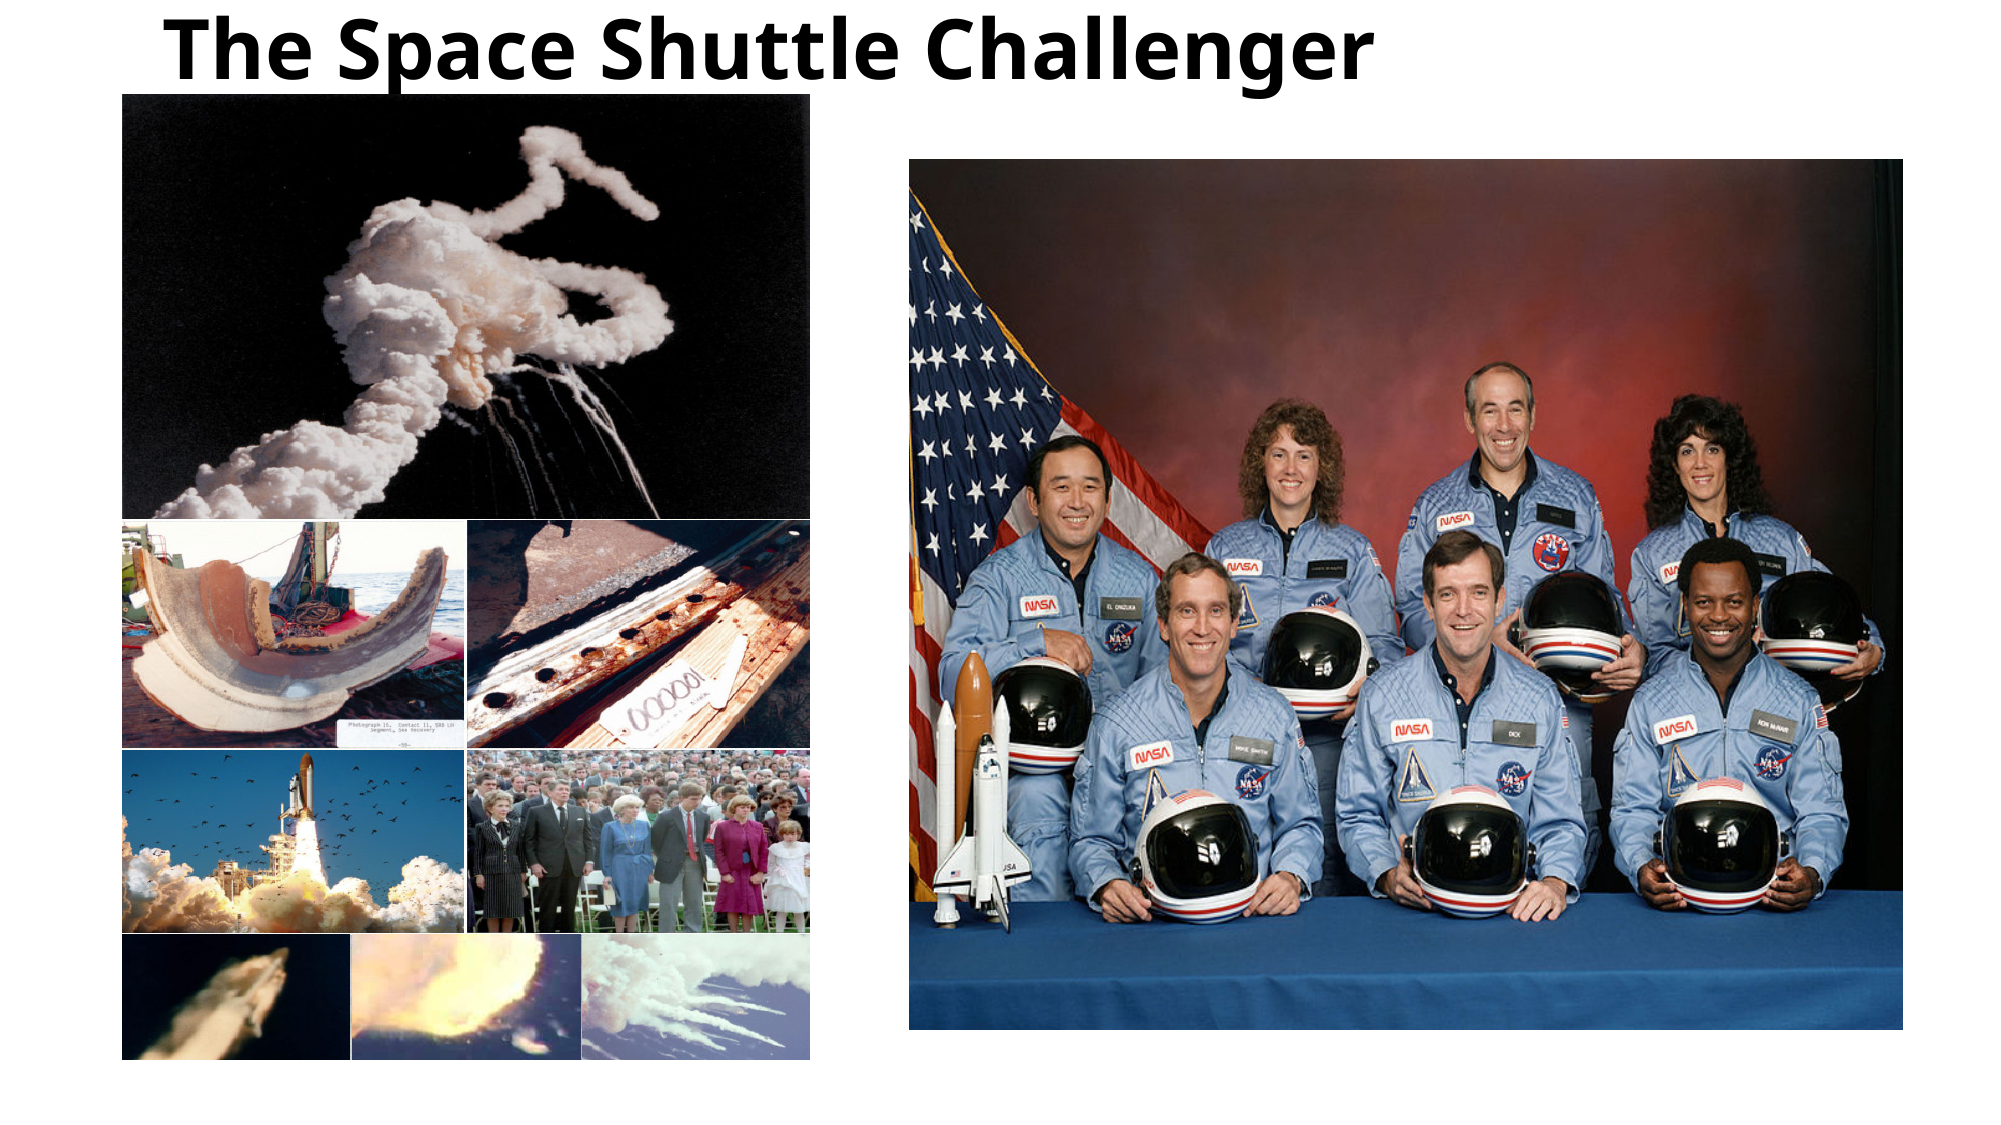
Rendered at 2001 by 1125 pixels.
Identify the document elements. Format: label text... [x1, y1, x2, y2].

title The Space Shuttle Challenger [147, 0, 1873, 106]
picture [909, 159, 1903, 1030]
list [122, 94, 810, 1060]
